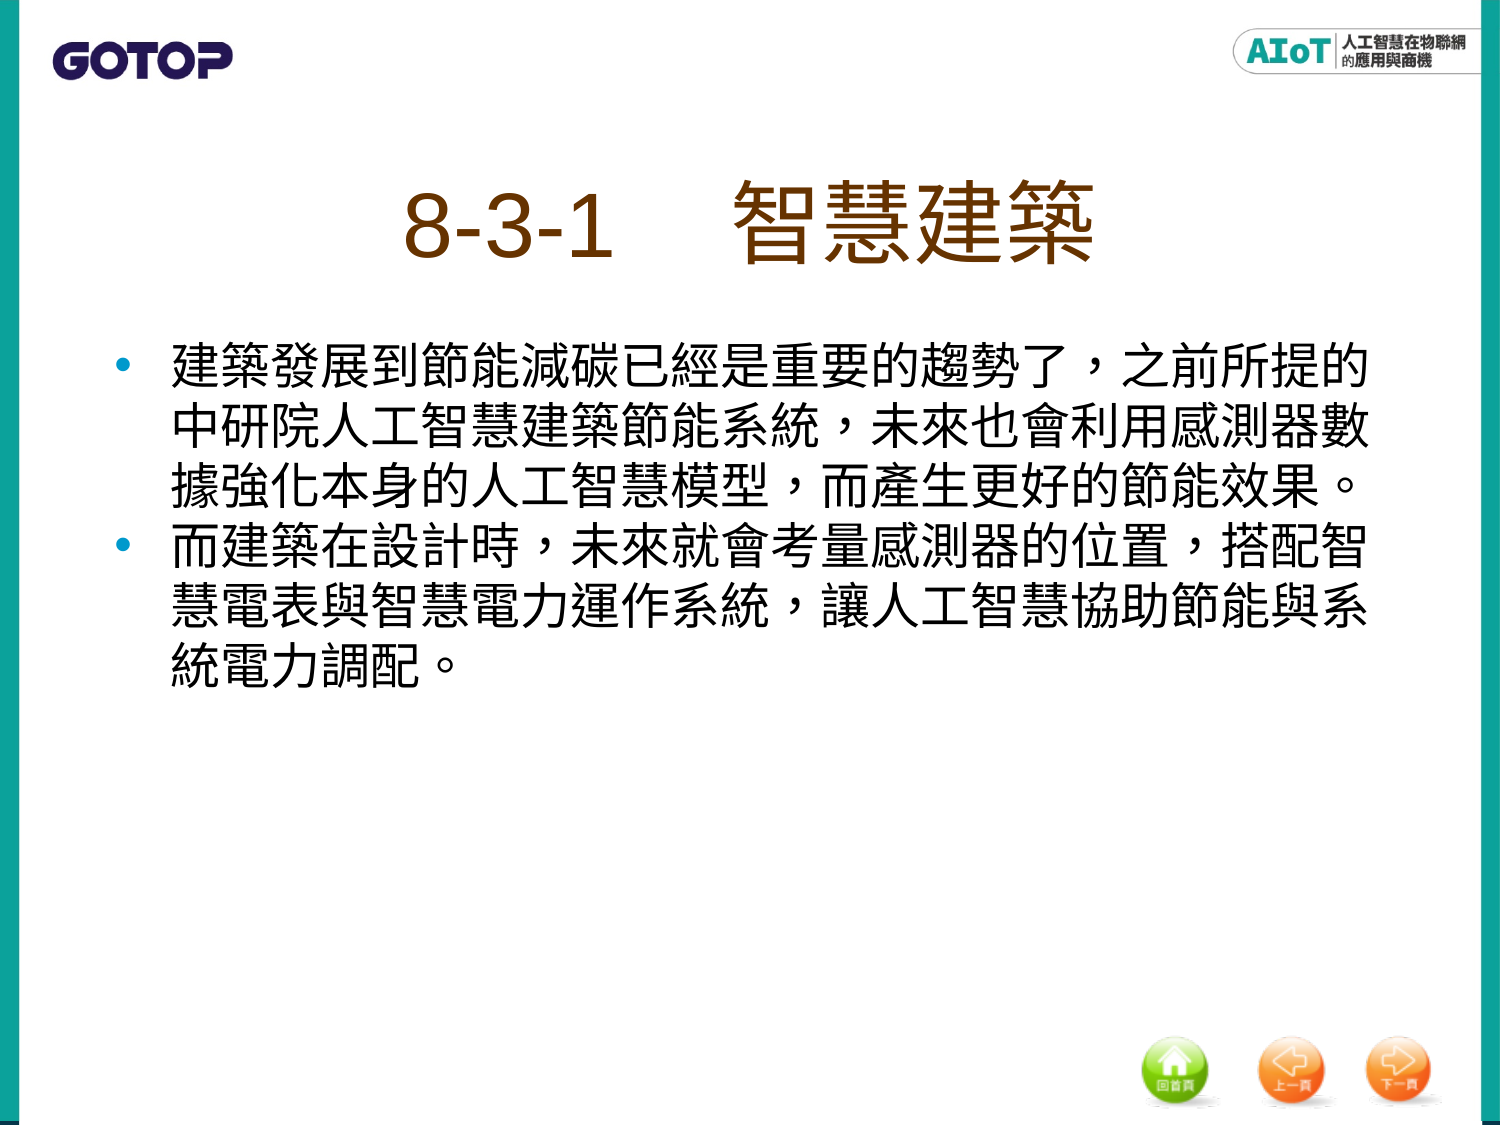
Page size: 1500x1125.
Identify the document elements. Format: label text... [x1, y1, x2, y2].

title 8-3-1 智慧建築 [0, 114, 1500, 327]
picture [0, 327, 1500, 1125]
text_box 建築發展到節能減碳已經是重要的趨勢了，之前所提的中研院人工智慧建築節能系統，未來也會利用感測器數據強化本身的人工智慧模型，而產生更好的節能效果。 而建築在設計時，未來就會考量感測器的位置，搭配智慧電表與智慧電力運作系統，讓人工智慧協助節能與系統電力調配。 [99, 326, 1401, 762]
picture [0, 0, 1500, 114]
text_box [1136, 1029, 1442, 1113]
